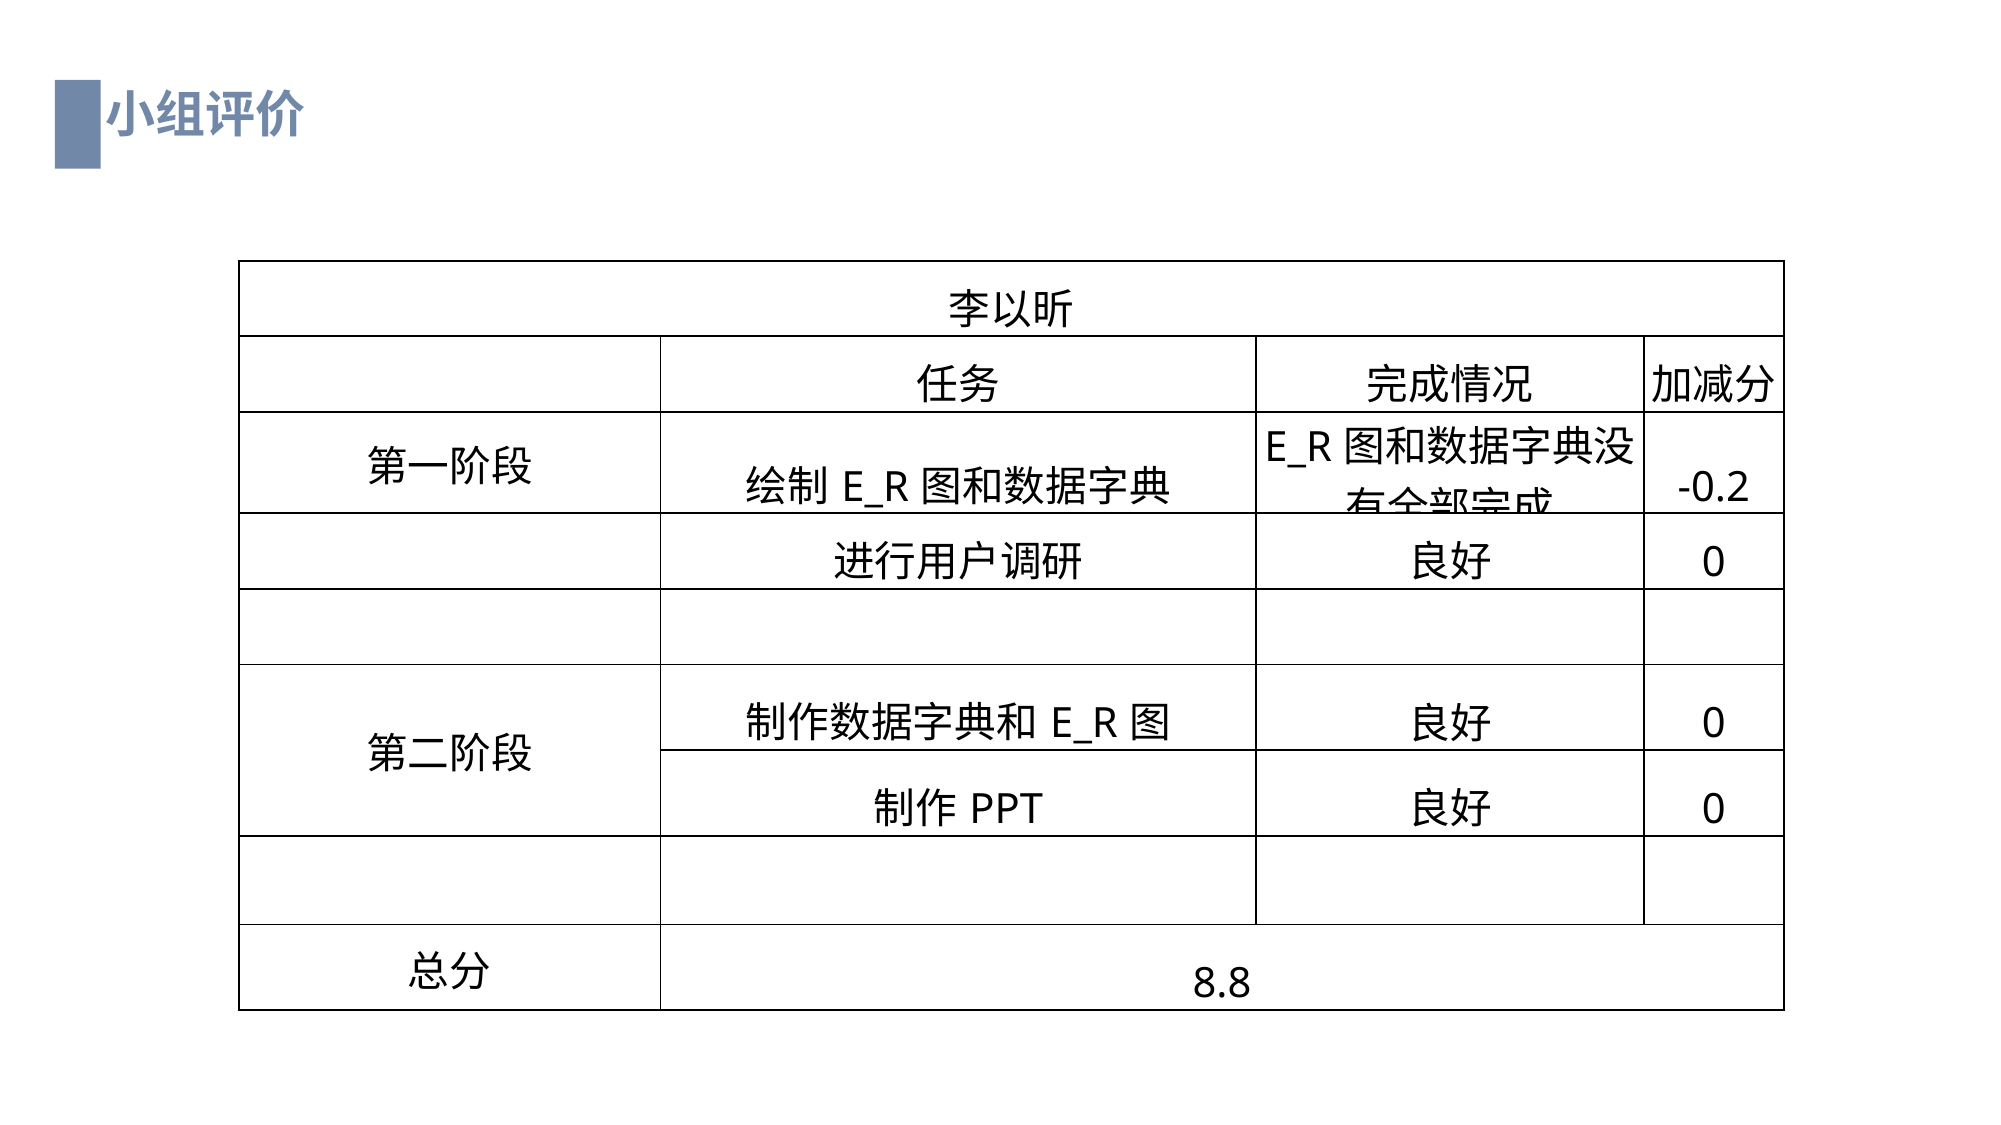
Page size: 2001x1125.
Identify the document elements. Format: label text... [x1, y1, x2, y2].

table_cell 加减分 [1645, 337, 1783, 411]
table_cell 良好 [1257, 665, 1643, 749]
table_cell [661, 837, 1255, 924]
table_cell [1257, 837, 1643, 924]
table_cell 良好 [1257, 514, 1643, 588]
table_cell 0 [1645, 751, 1783, 835]
table_cell -0.2 [1645, 413, 1783, 512]
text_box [54, 74, 322, 169]
table_cell 完成情况 [1257, 337, 1643, 411]
table_cell [240, 590, 660, 664]
table_cell 绘制E_R图和数据字典 [661, 413, 1255, 512]
table_cell 总分 [240, 925, 660, 1009]
table_cell 0 [1645, 514, 1783, 588]
table_cell 良好 [1257, 751, 1643, 835]
table_cell 任务 [661, 337, 1255, 411]
table_cell [240, 514, 660, 588]
table_cell [661, 590, 1255, 664]
table_cell 进行用户调研 [661, 514, 1255, 588]
table_cell [1645, 590, 1783, 664]
table_cell [1645, 837, 1783, 924]
table_cell [240, 337, 660, 411]
table_cell 制作PPT [661, 751, 1255, 835]
table_cell E_R图和数据字典没有全部完成 [1257, 413, 1643, 512]
table_header 李以昕 [240, 262, 1783, 335]
table_cell 制作数据字典和E_R图 [661, 665, 1255, 749]
table_cell 8.8 [661, 925, 1783, 1009]
table_cell 0 [1645, 665, 1783, 749]
table_cell 第一阶段 [240, 413, 660, 512]
table_cell [1257, 590, 1643, 664]
table_cell [240, 837, 660, 924]
table_cell 第二阶段 [240, 665, 660, 835]
